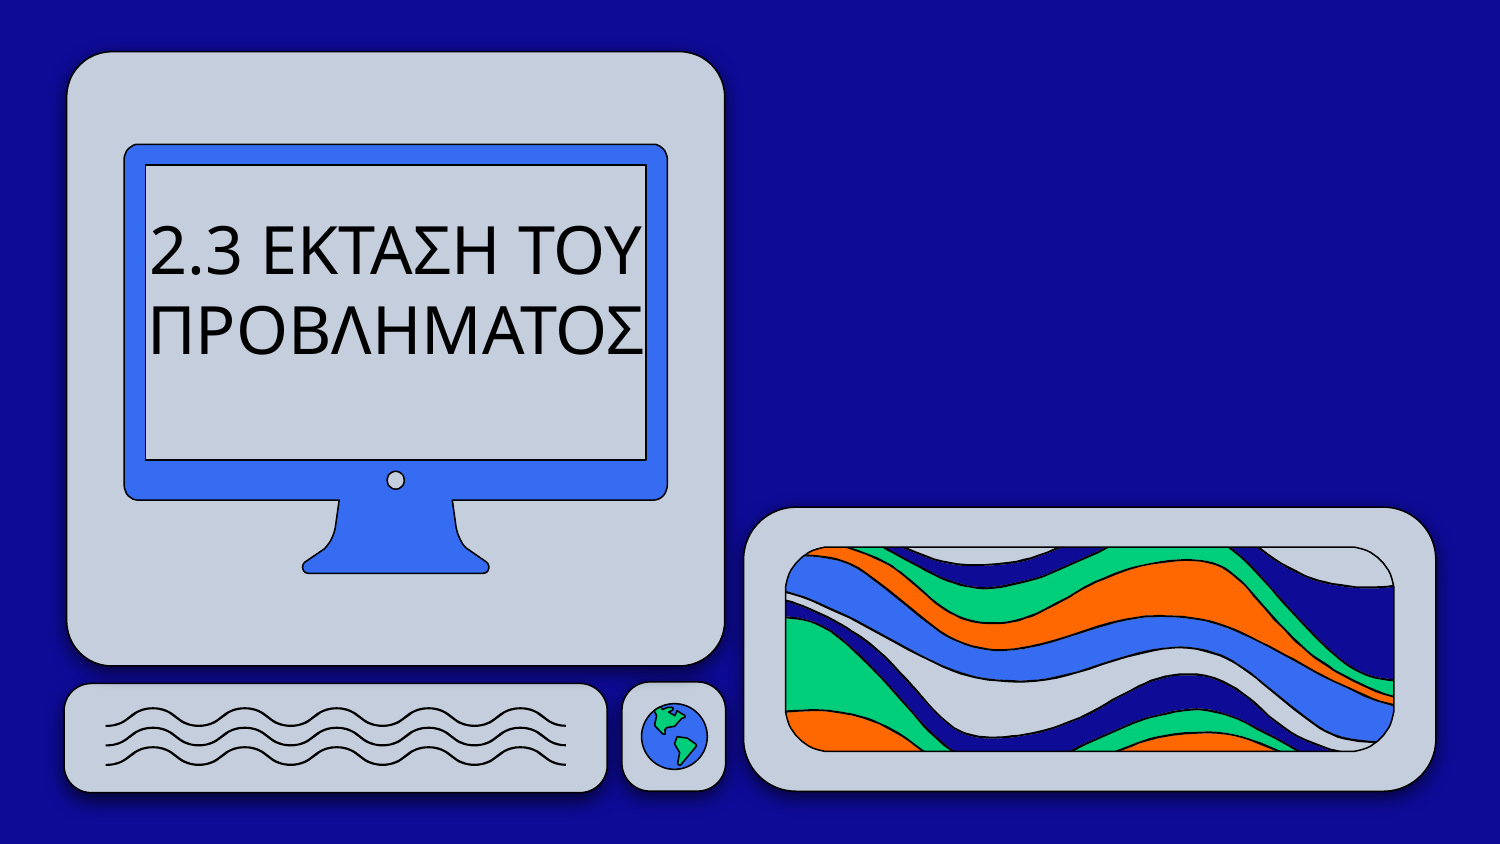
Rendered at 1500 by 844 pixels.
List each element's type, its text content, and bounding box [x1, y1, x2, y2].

text_box [124, 144, 668, 213]
text_box [124, 363, 668, 574]
text_box 2.3 ΕΚΤΑΣΗ ΤΟΥ ΠΡΟΒΛΗΜΑΤΟΣ [88, 213, 704, 363]
text_box [66, 51, 725, 666]
